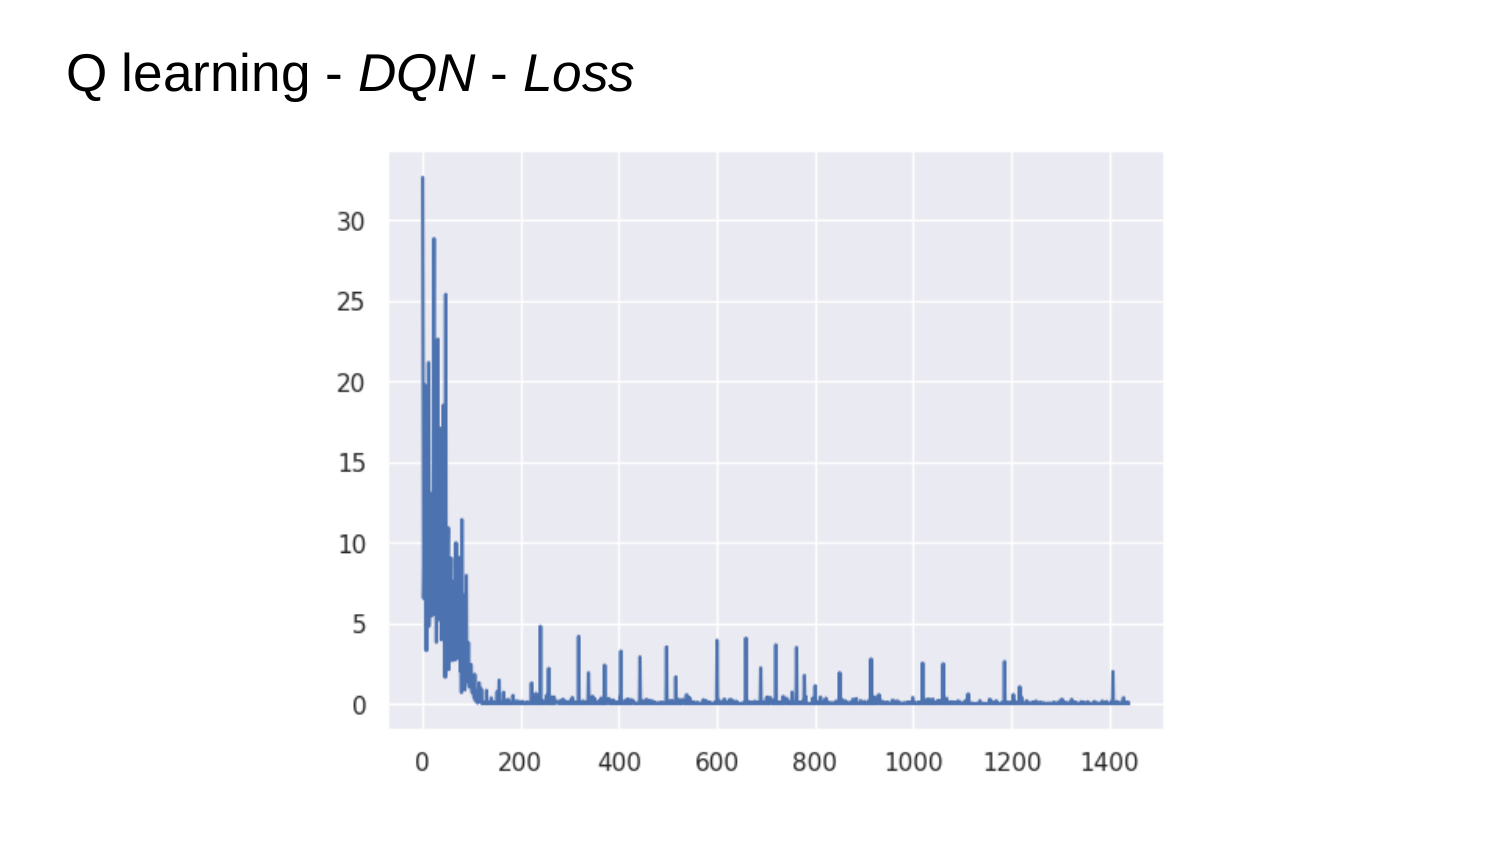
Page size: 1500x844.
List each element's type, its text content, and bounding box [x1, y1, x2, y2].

title Q learning - DQN - Loss [51, 23, 1449, 117]
picture [321, 137, 1179, 790]
